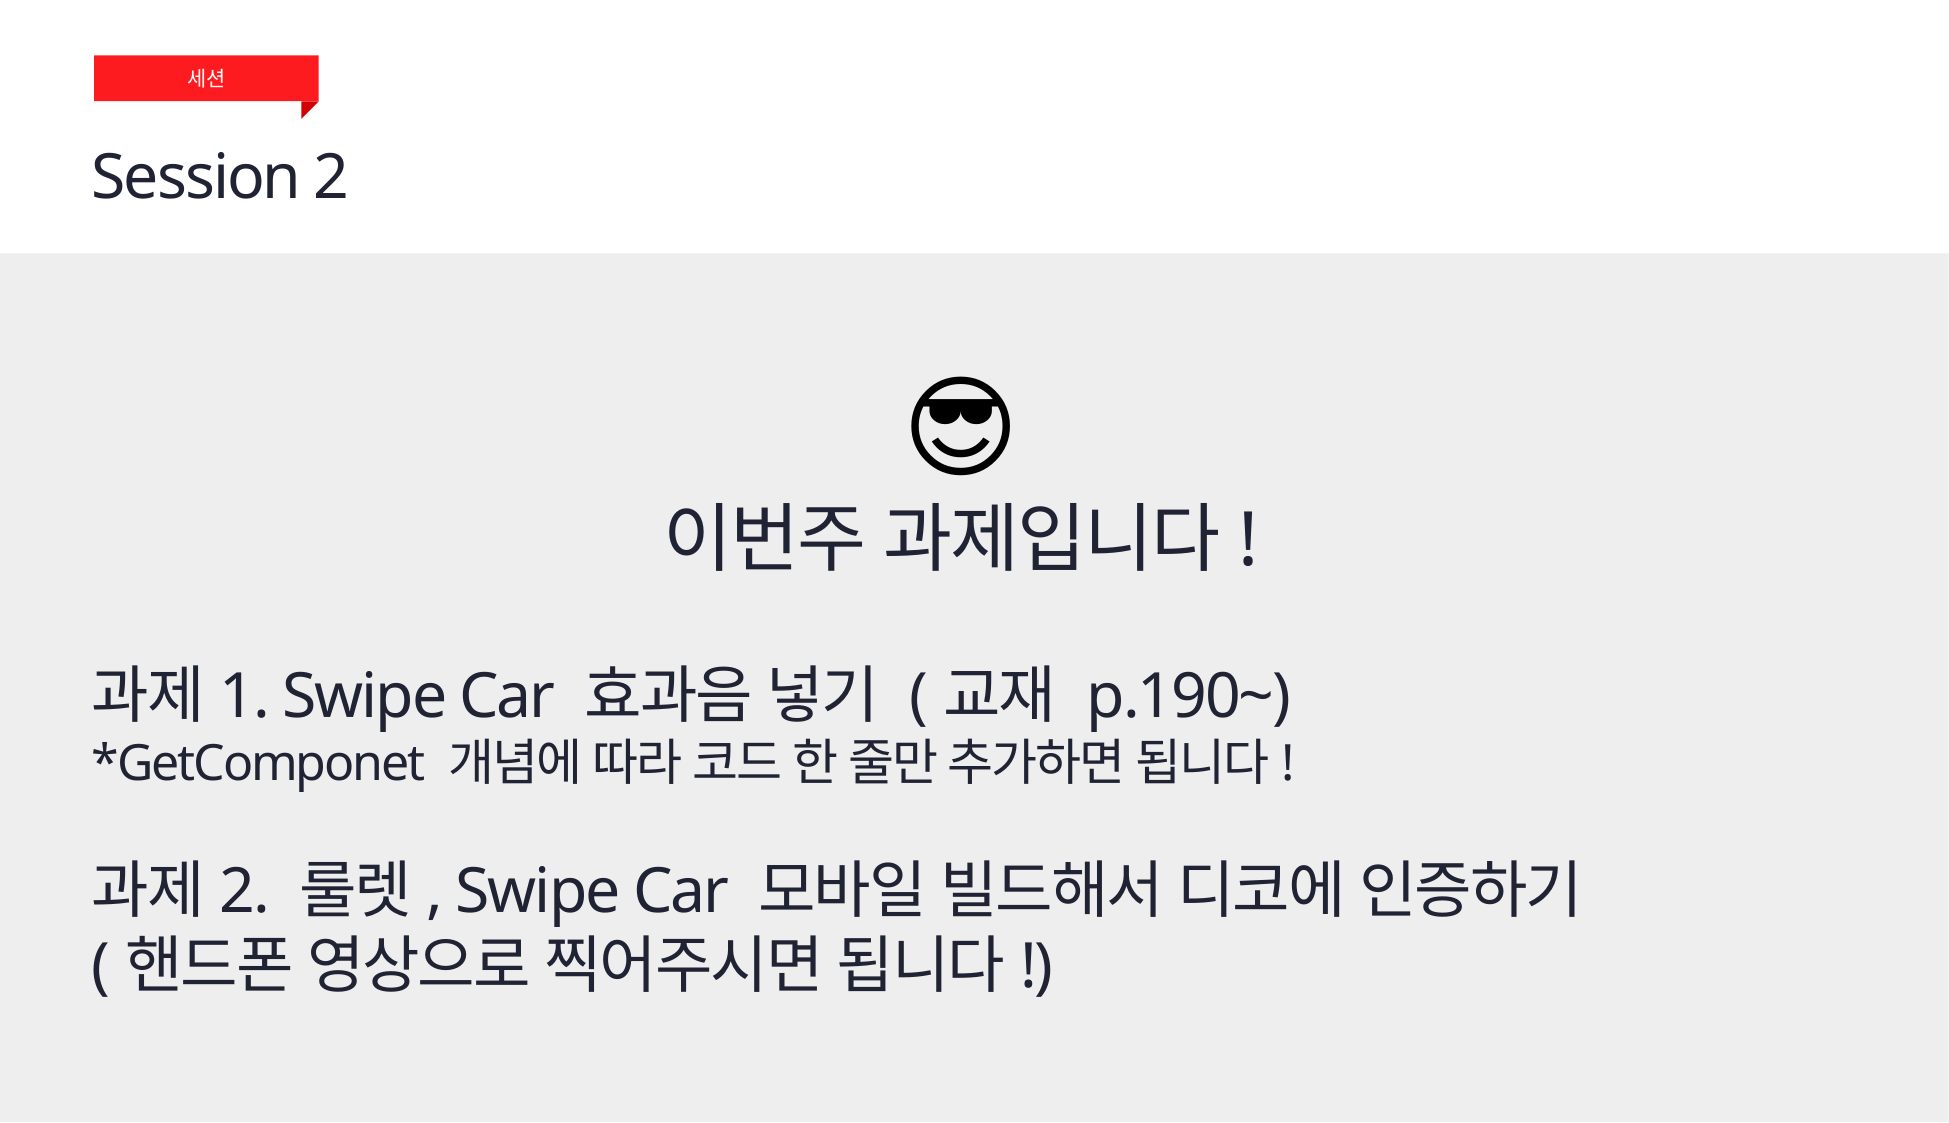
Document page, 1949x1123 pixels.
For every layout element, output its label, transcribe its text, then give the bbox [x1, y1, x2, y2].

text_box 😎 이번주 과제입니다! 과제1. Swipe Car 효과음 넣기 (교재 p.190~) *GetComponet 개념에 따라 코드 한 줄만 추가하면 됩니다! 과제2. 룰렛, Swipe Car 모바일 빌드해서 디코에 인증하기 (핸드폰 영상으로 찍어주시면 됩니다!) [91, 355, 1831, 1001]
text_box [94, 55, 319, 119]
text_box Session 2 [91, 135, 1160, 211]
